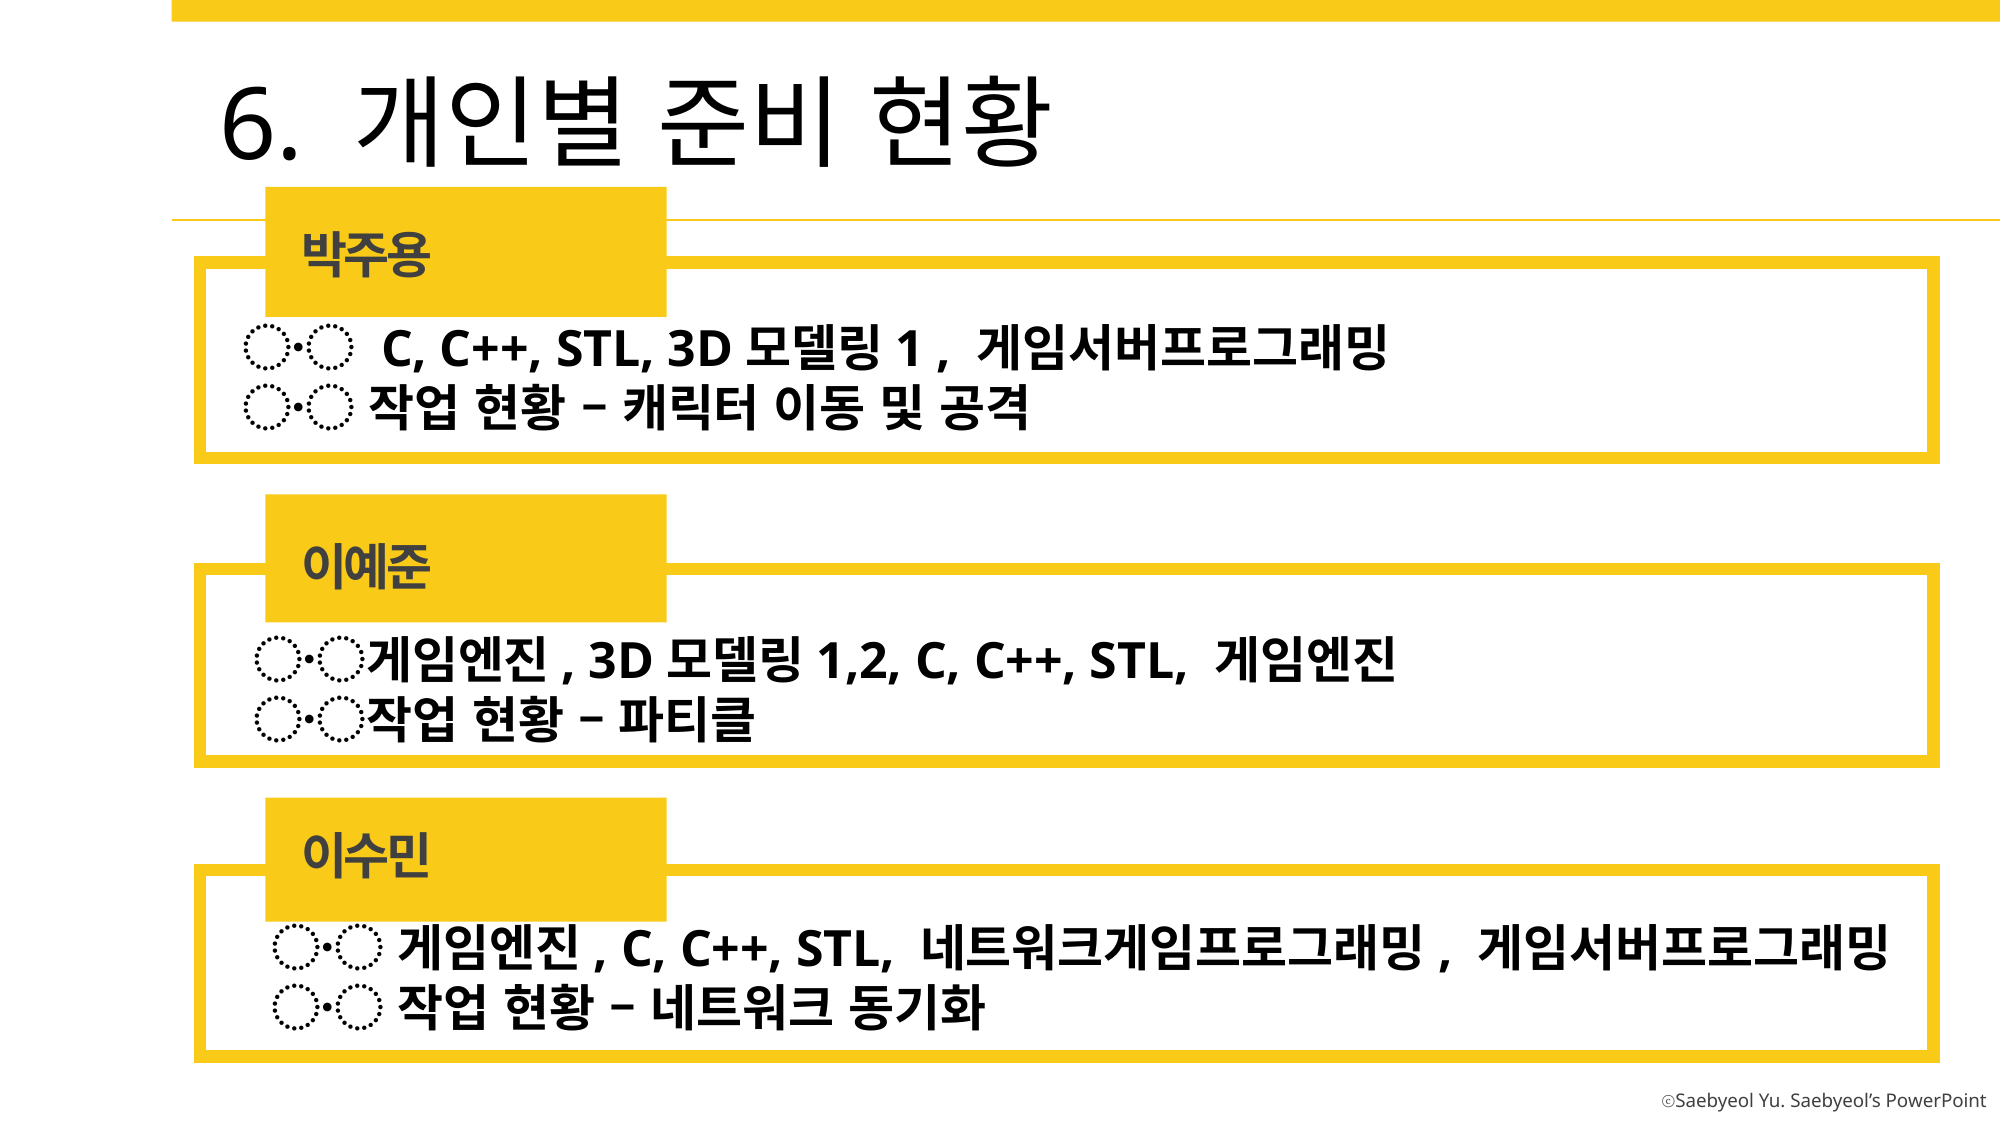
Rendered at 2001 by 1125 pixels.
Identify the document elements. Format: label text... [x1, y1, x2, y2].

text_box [199, 797, 1934, 1057]
text_box [171, 0, 2000, 23]
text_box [199, 494, 1934, 762]
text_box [199, 186, 1934, 459]
text_box 6. 개인별 준비 현황 [204, 52, 1069, 186]
